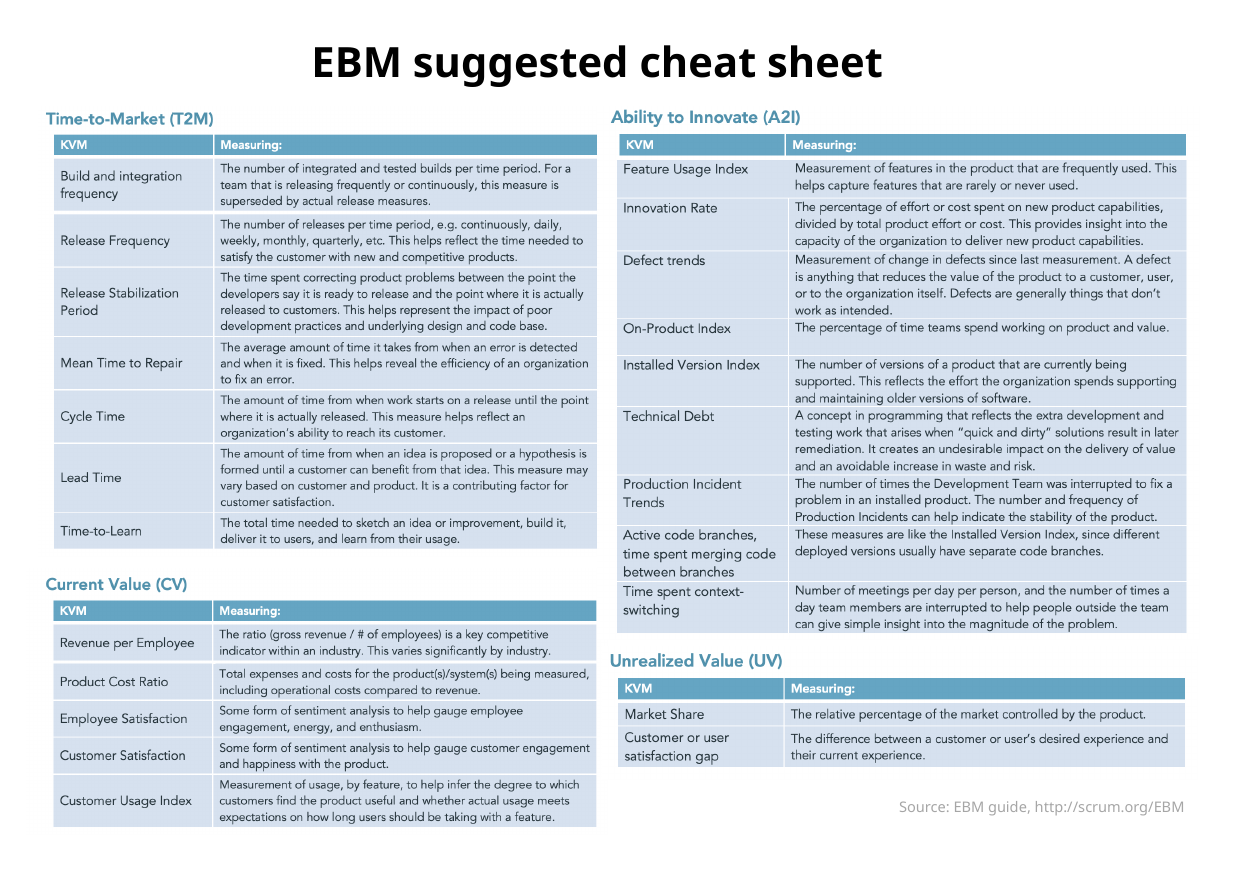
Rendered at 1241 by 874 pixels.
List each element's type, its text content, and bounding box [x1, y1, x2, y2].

picture [26, 106, 1200, 835]
text_box EBM suggested cheat sheet [71, 28, 1124, 94]
text_box Source: EBM guide, http://scrum.org/EBM [608, 790, 1200, 823]
